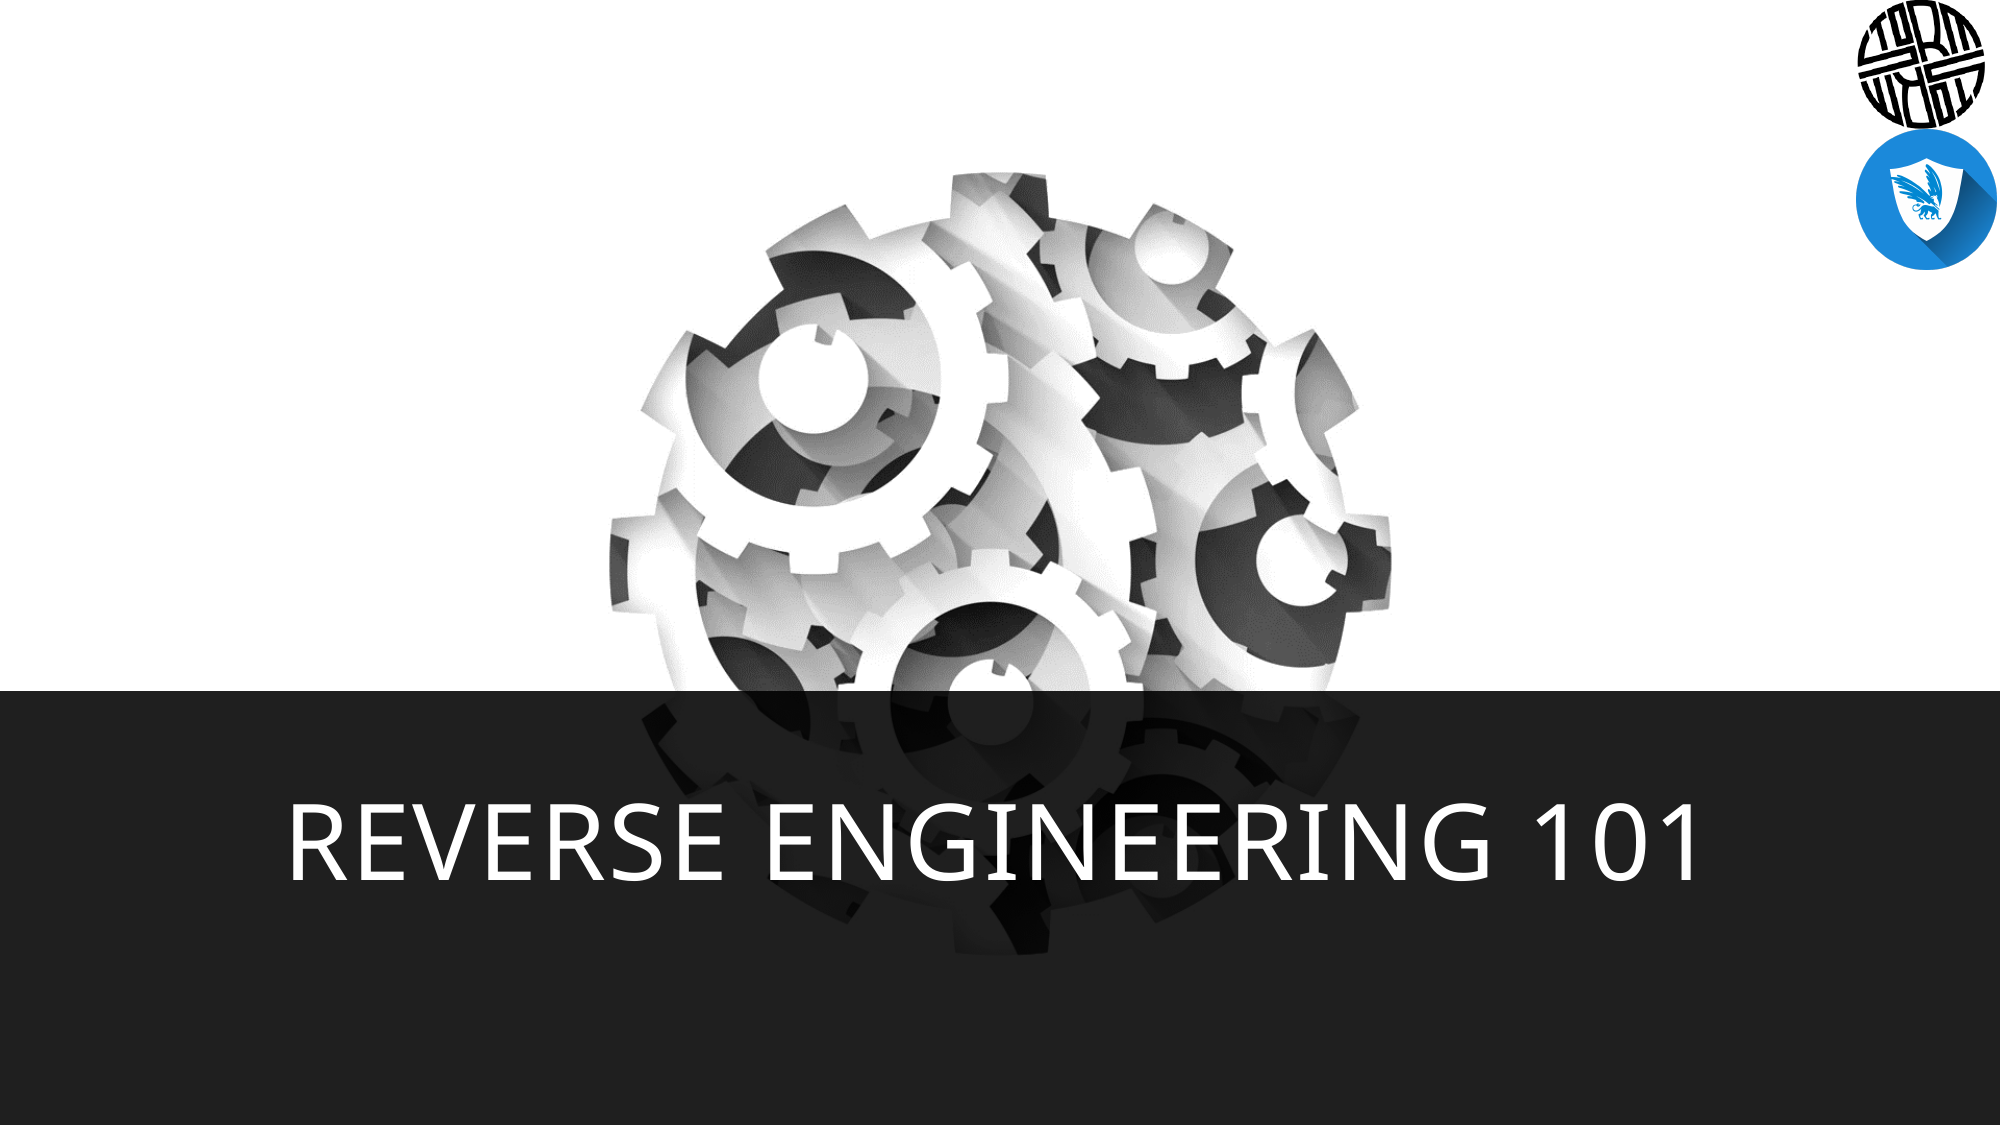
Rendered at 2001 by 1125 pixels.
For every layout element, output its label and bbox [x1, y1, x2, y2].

text_box [0, 0, 2000, 1125]
picture [1856, 0, 1997, 270]
